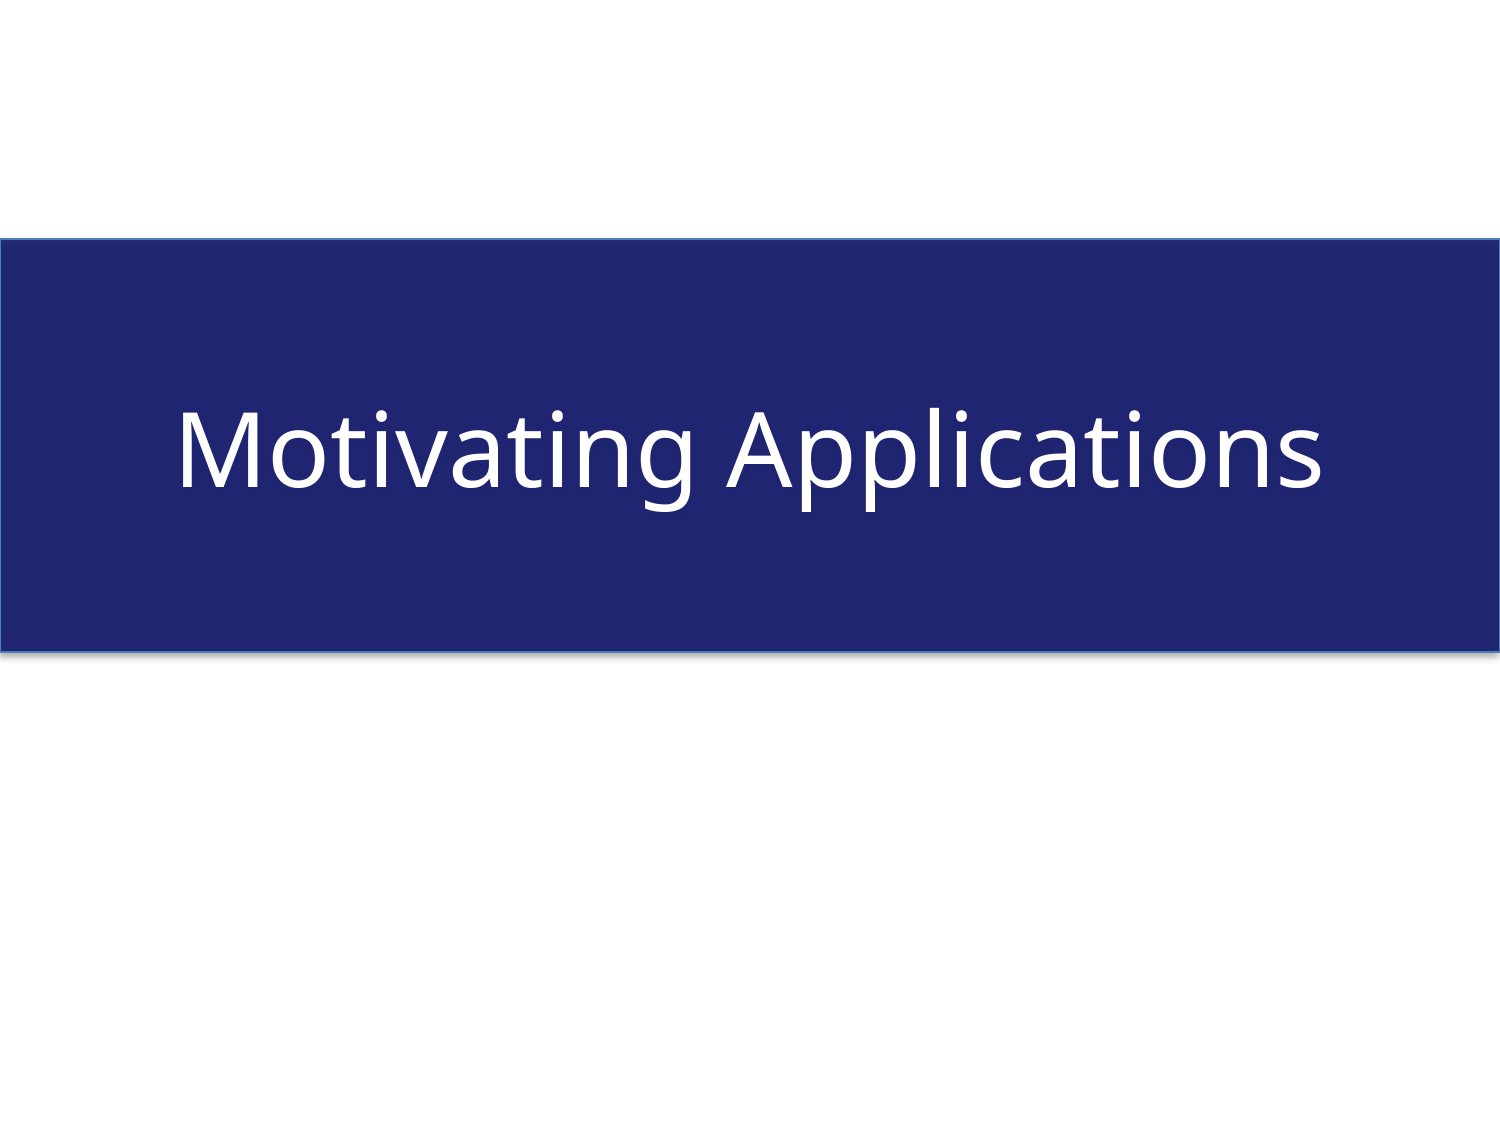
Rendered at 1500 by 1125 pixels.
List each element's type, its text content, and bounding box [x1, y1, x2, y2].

text_box Motivating Applications [0, 238, 1500, 653]
